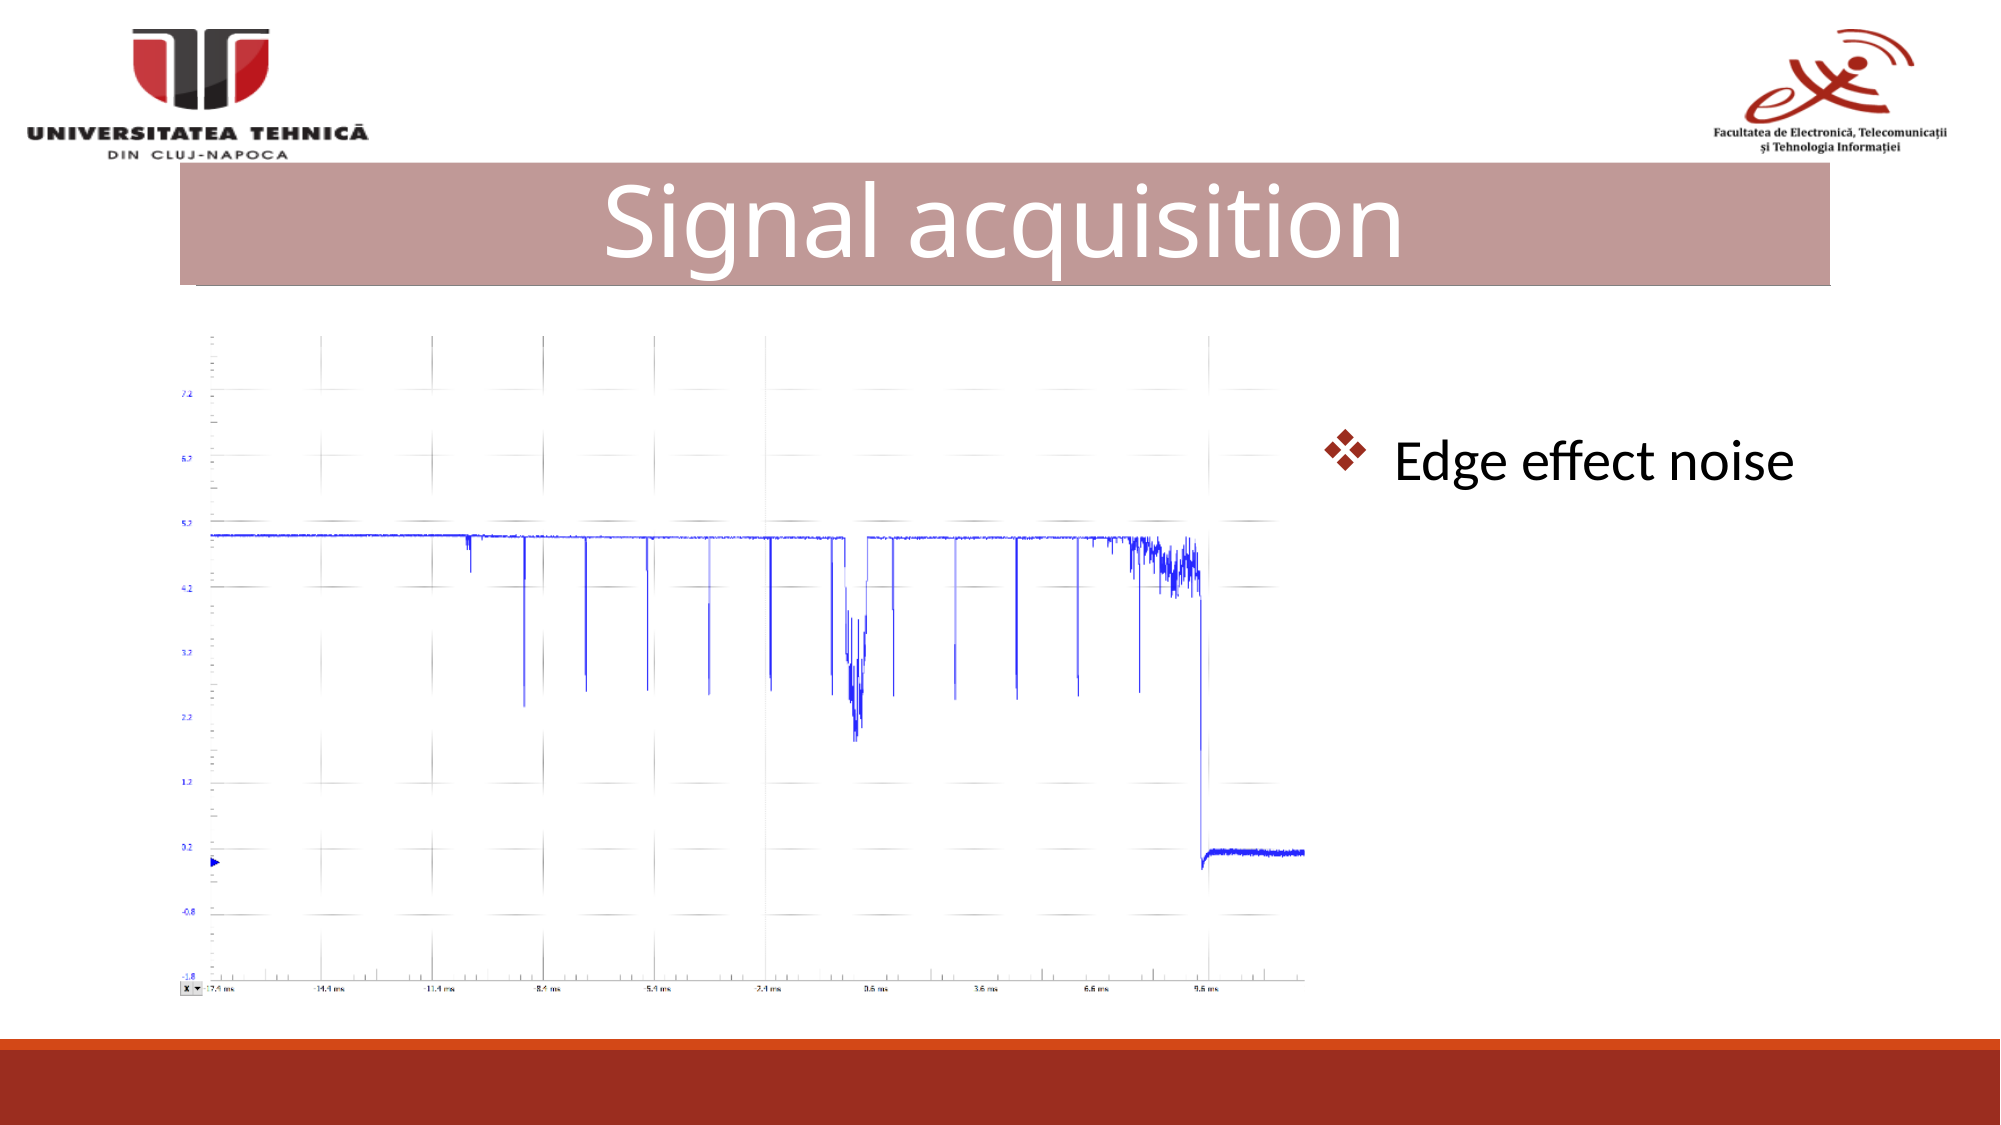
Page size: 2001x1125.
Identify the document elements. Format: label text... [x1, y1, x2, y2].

picture [1713, 29, 1947, 154]
text_box Edge effect noise [1313, 379, 1985, 500]
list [179, 335, 1306, 997]
title Signal acquisition [180, 162, 1830, 285]
picture [27, 29, 369, 160]
